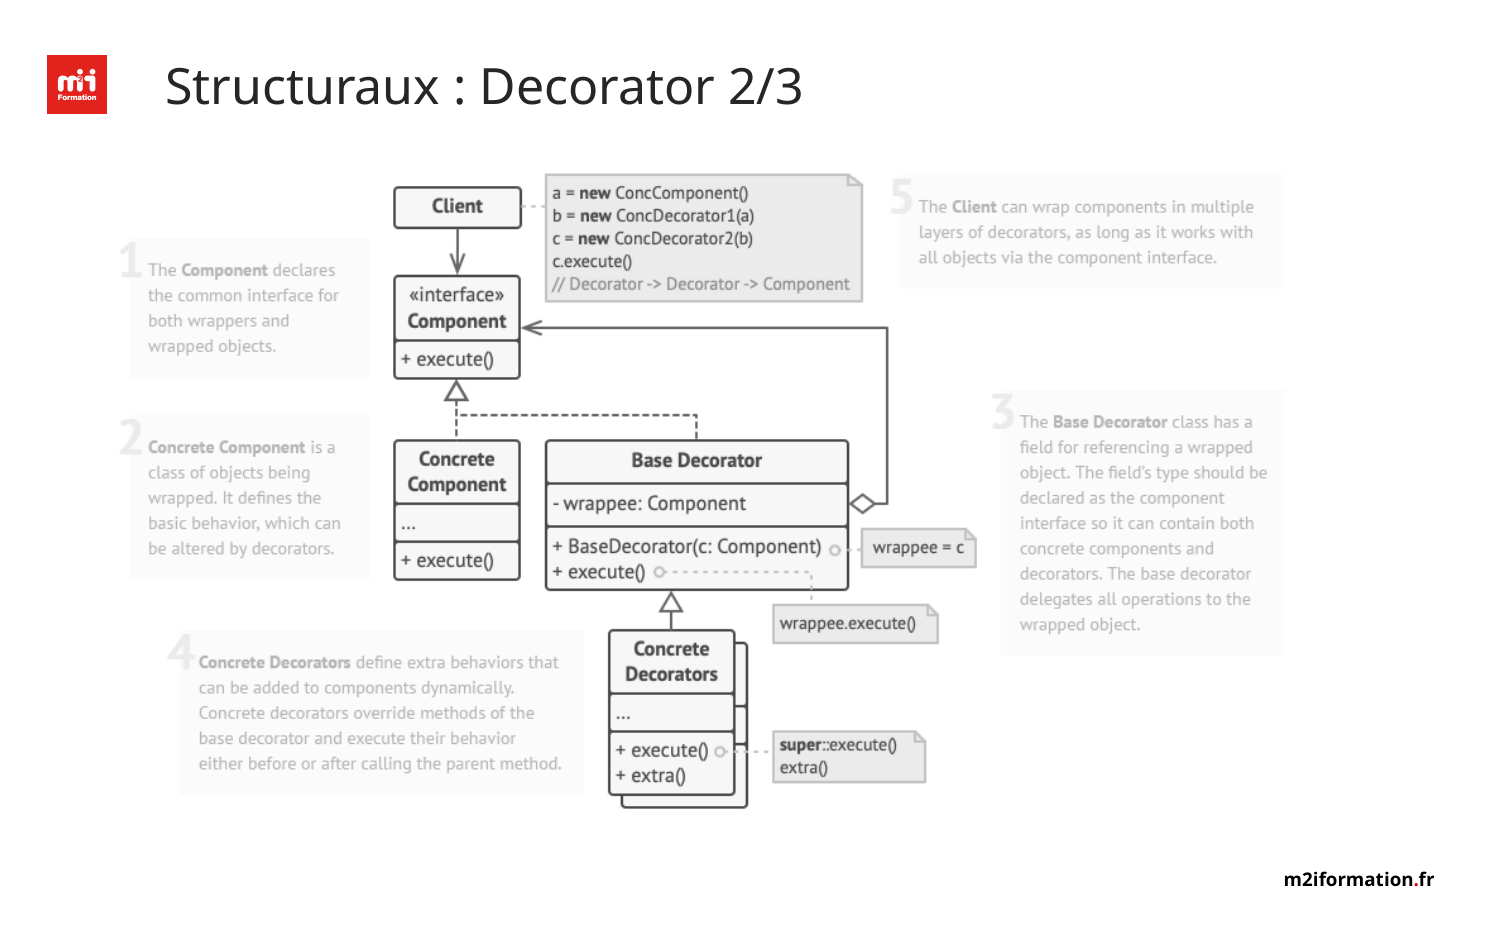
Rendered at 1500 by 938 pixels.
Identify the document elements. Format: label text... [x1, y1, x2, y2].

picture [47, 55, 107, 114]
title Structuraux : Decorator 2/3 [150, 45, 1451, 124]
picture [99, 123, 1284, 824]
